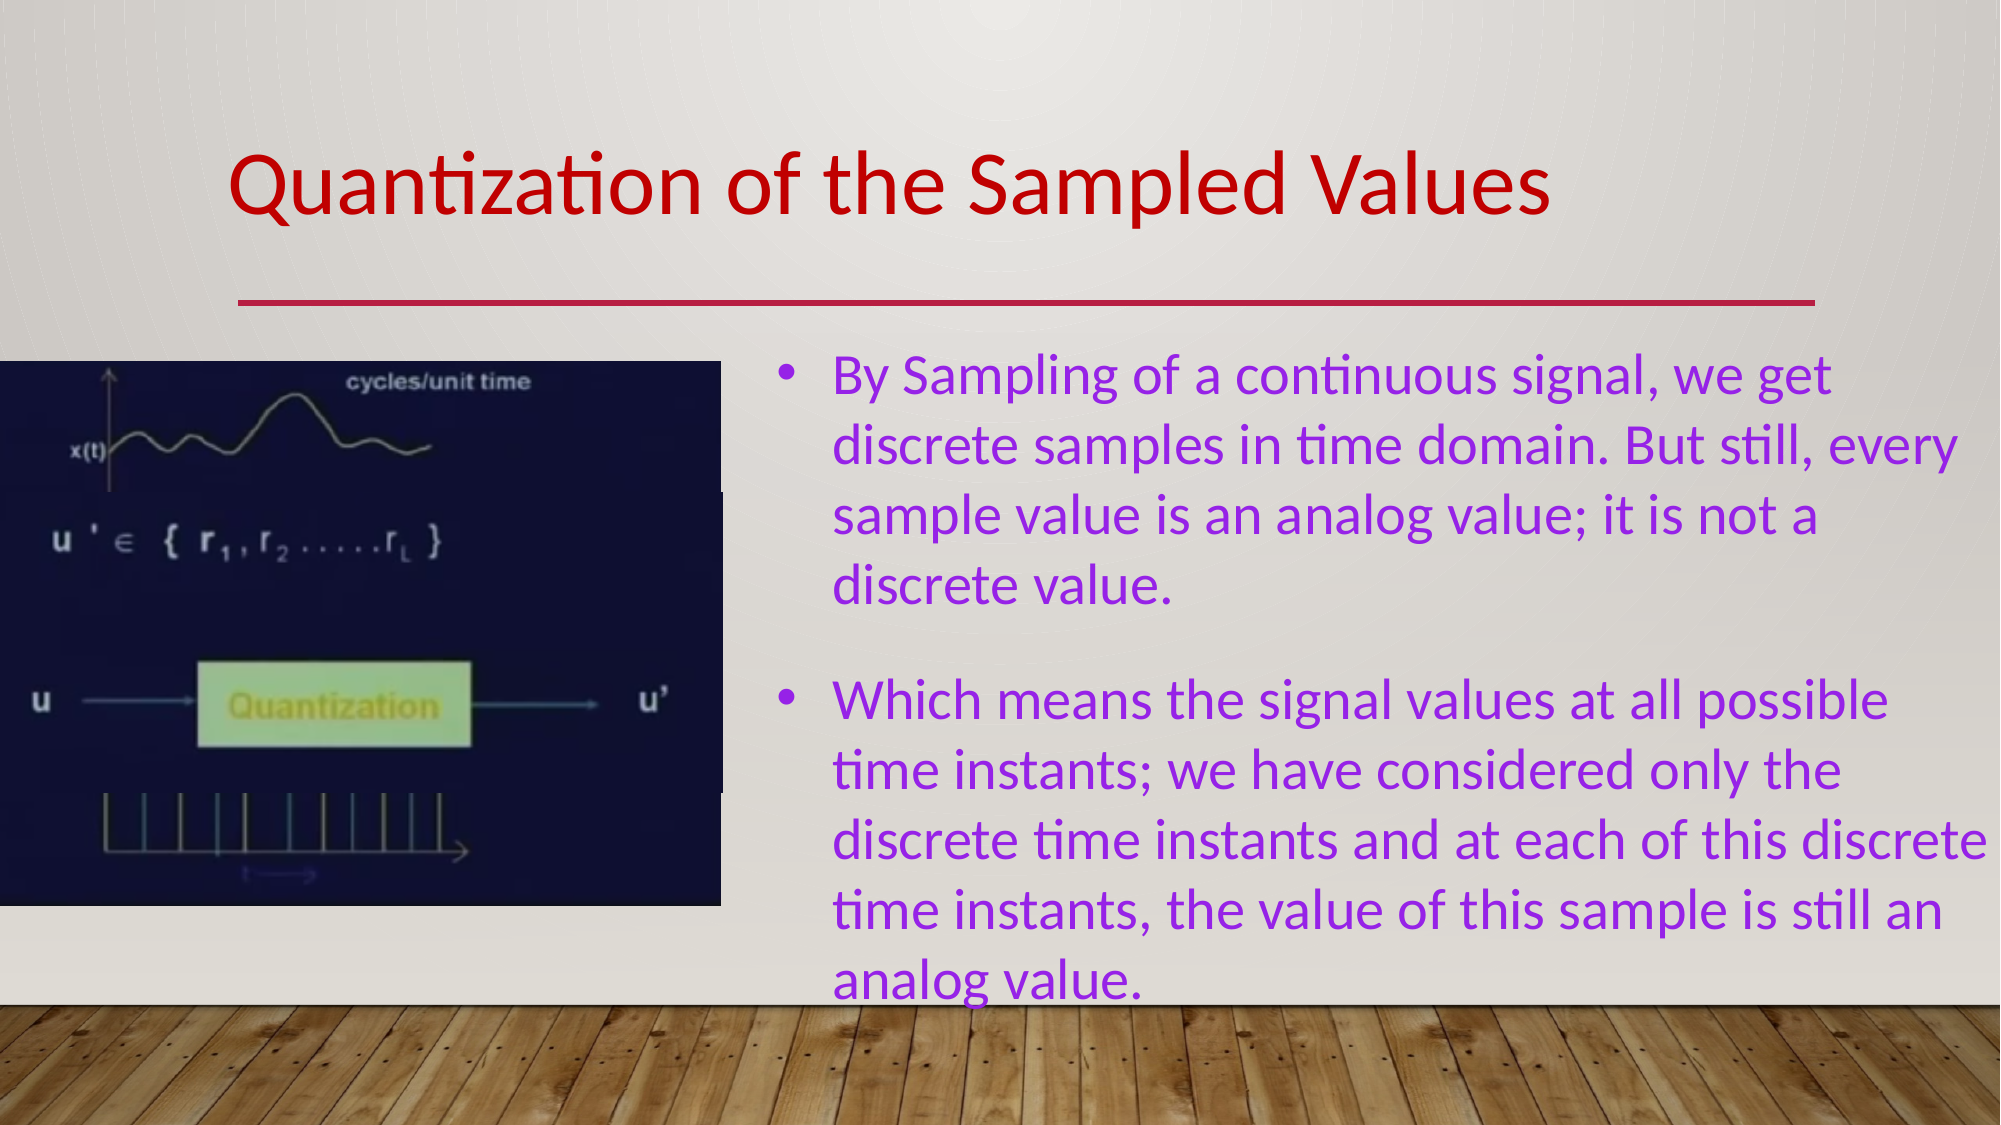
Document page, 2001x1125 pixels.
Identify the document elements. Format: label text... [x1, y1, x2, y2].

picture [0, 262, 2000, 1125]
text_box By Sampling of a continuous signal, we get discrete samples in time domain. But still, every sample value is an analog value; it is not a discrete value. Which means the signal values at all possible time instants; we have considered only the discrete time instants and at each of this discrete time instants, the value of this sample is still an analog value. [761, 328, 2000, 1005]
text_box Quantization of the Sampled Values [55, 83, 1746, 272]
